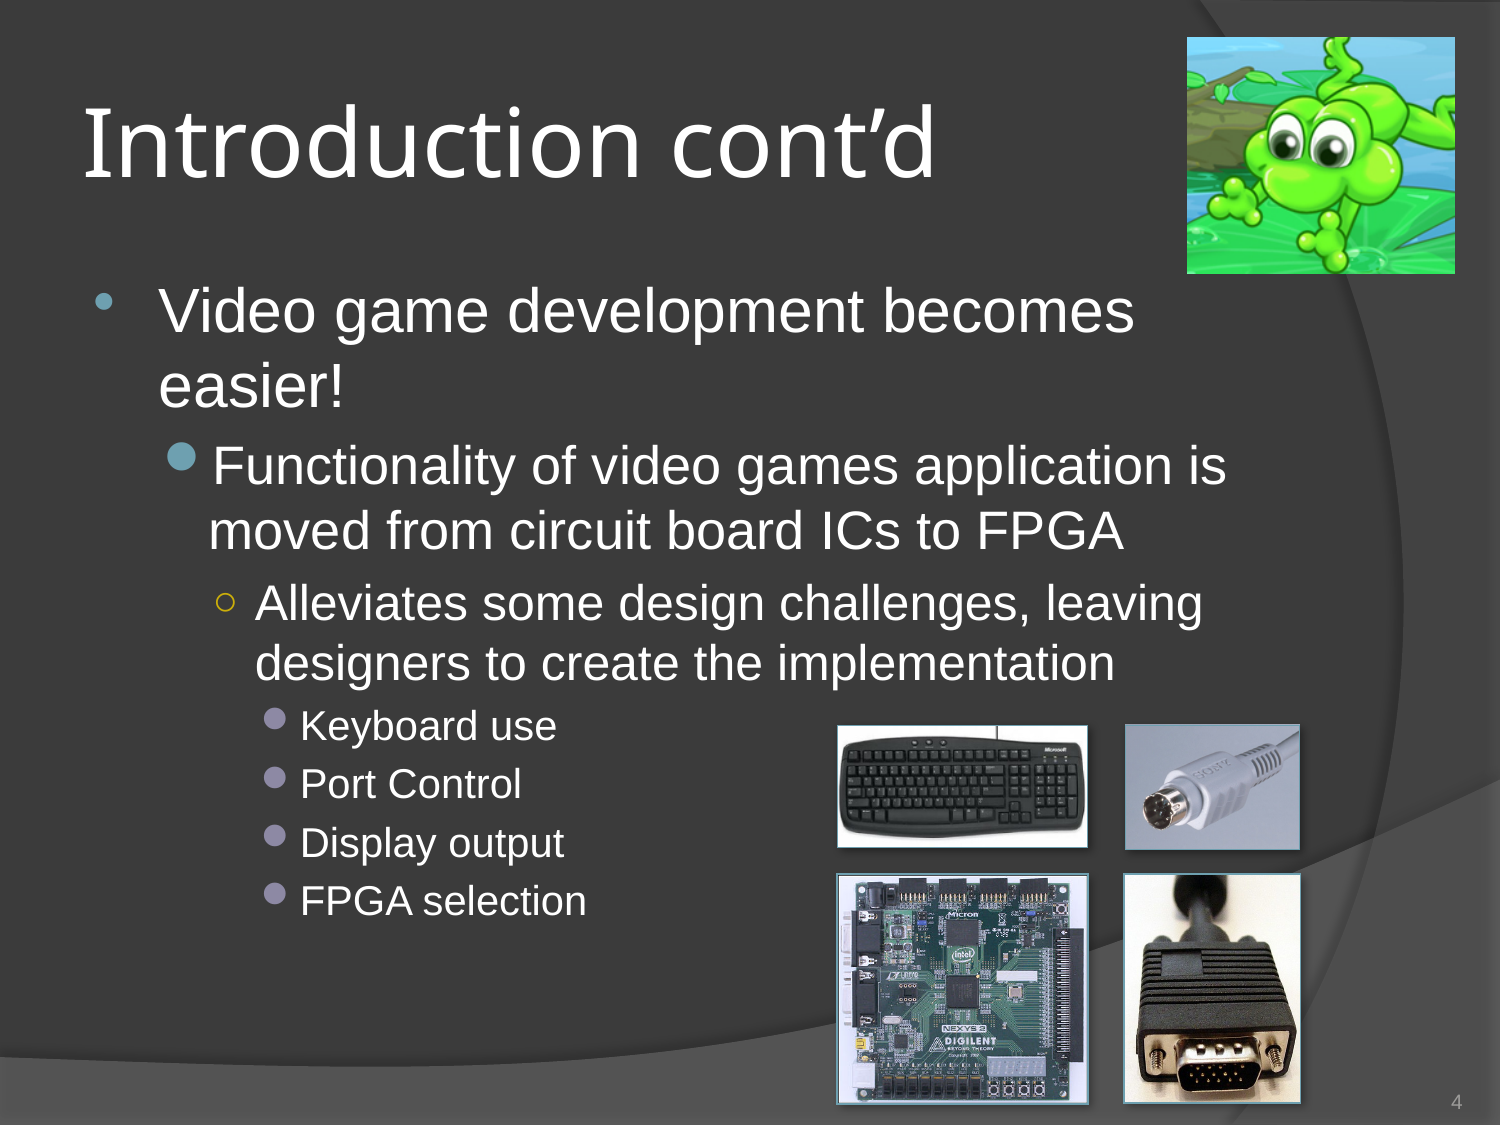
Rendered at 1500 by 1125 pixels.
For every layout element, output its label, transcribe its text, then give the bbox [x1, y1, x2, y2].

slide_number 4 [1337, 1053, 1463, 1114]
picture [1124, 724, 1300, 851]
list Video game development becomes easier! Functionality of video games application is moved from circuit board ICs to FPGA Alleviates some design challenges, leaving designers to create the implementation Keyboard use Port Control Display output FPGA selection [75, 262, 1300, 1005]
picture [1124, 874, 1301, 1103]
picture [837, 724, 1088, 848]
title Introduction cont’d [75, 45, 1178, 233]
picture [837, 874, 1088, 1104]
picture [1187, 37, 1455, 275]
